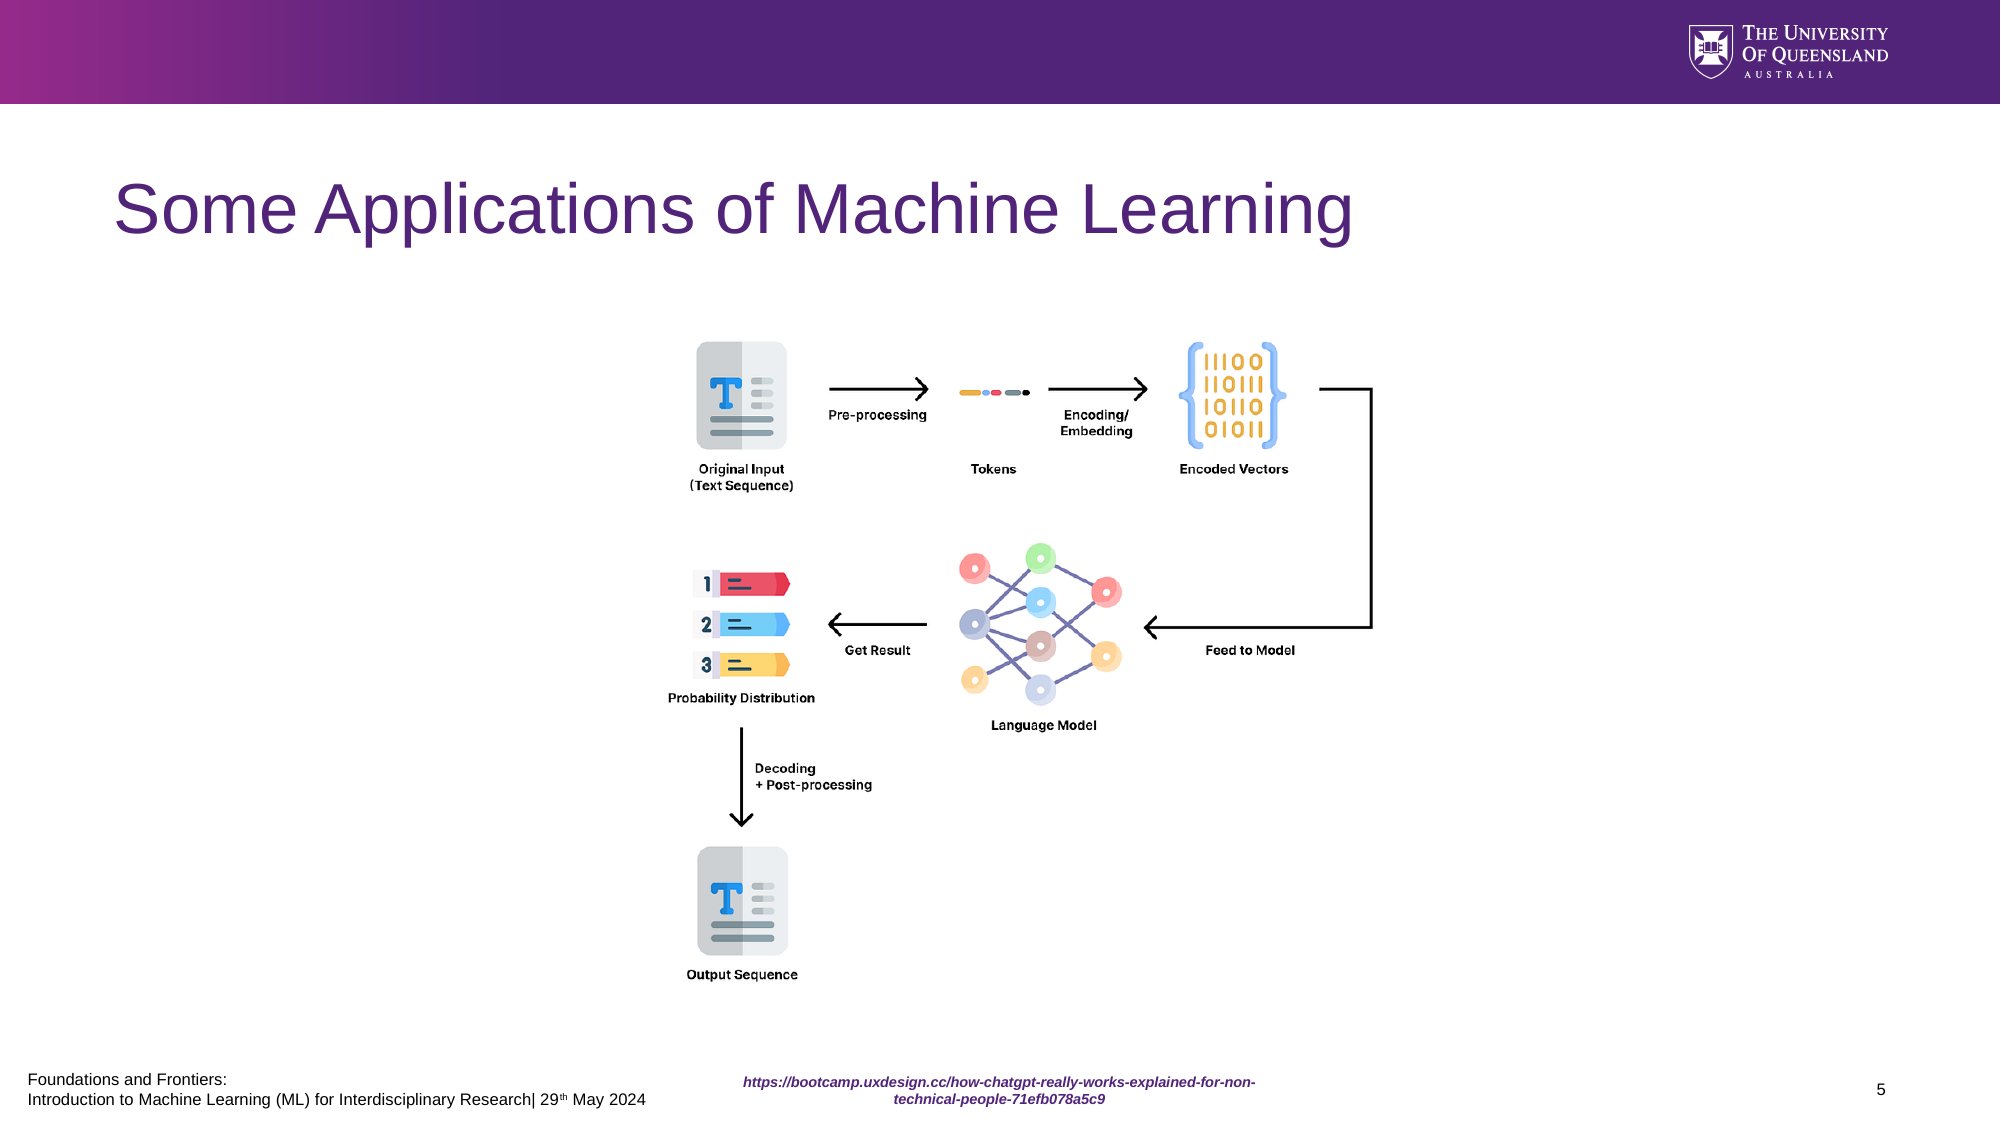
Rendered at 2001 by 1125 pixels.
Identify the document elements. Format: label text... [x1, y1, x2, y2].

text_box https://bootcamp.uxdesign.cc/how-chatgpt-really-works-explained-for-non-technical-people-71efb078a5c9 [721, 1070, 1278, 1110]
footer Foundations and Frontiers: Introduction to Machine Learning (ML) for Interdisciplinary Research| 29th May 2024 [27, 1069, 666, 1109]
picture [424, 278, 1575, 1035]
text_box Some Applications of Machine Learning [113, 172, 1886, 250]
slide_number 5 [1838, 1069, 1886, 1109]
picture [1689, 25, 1888, 79]
